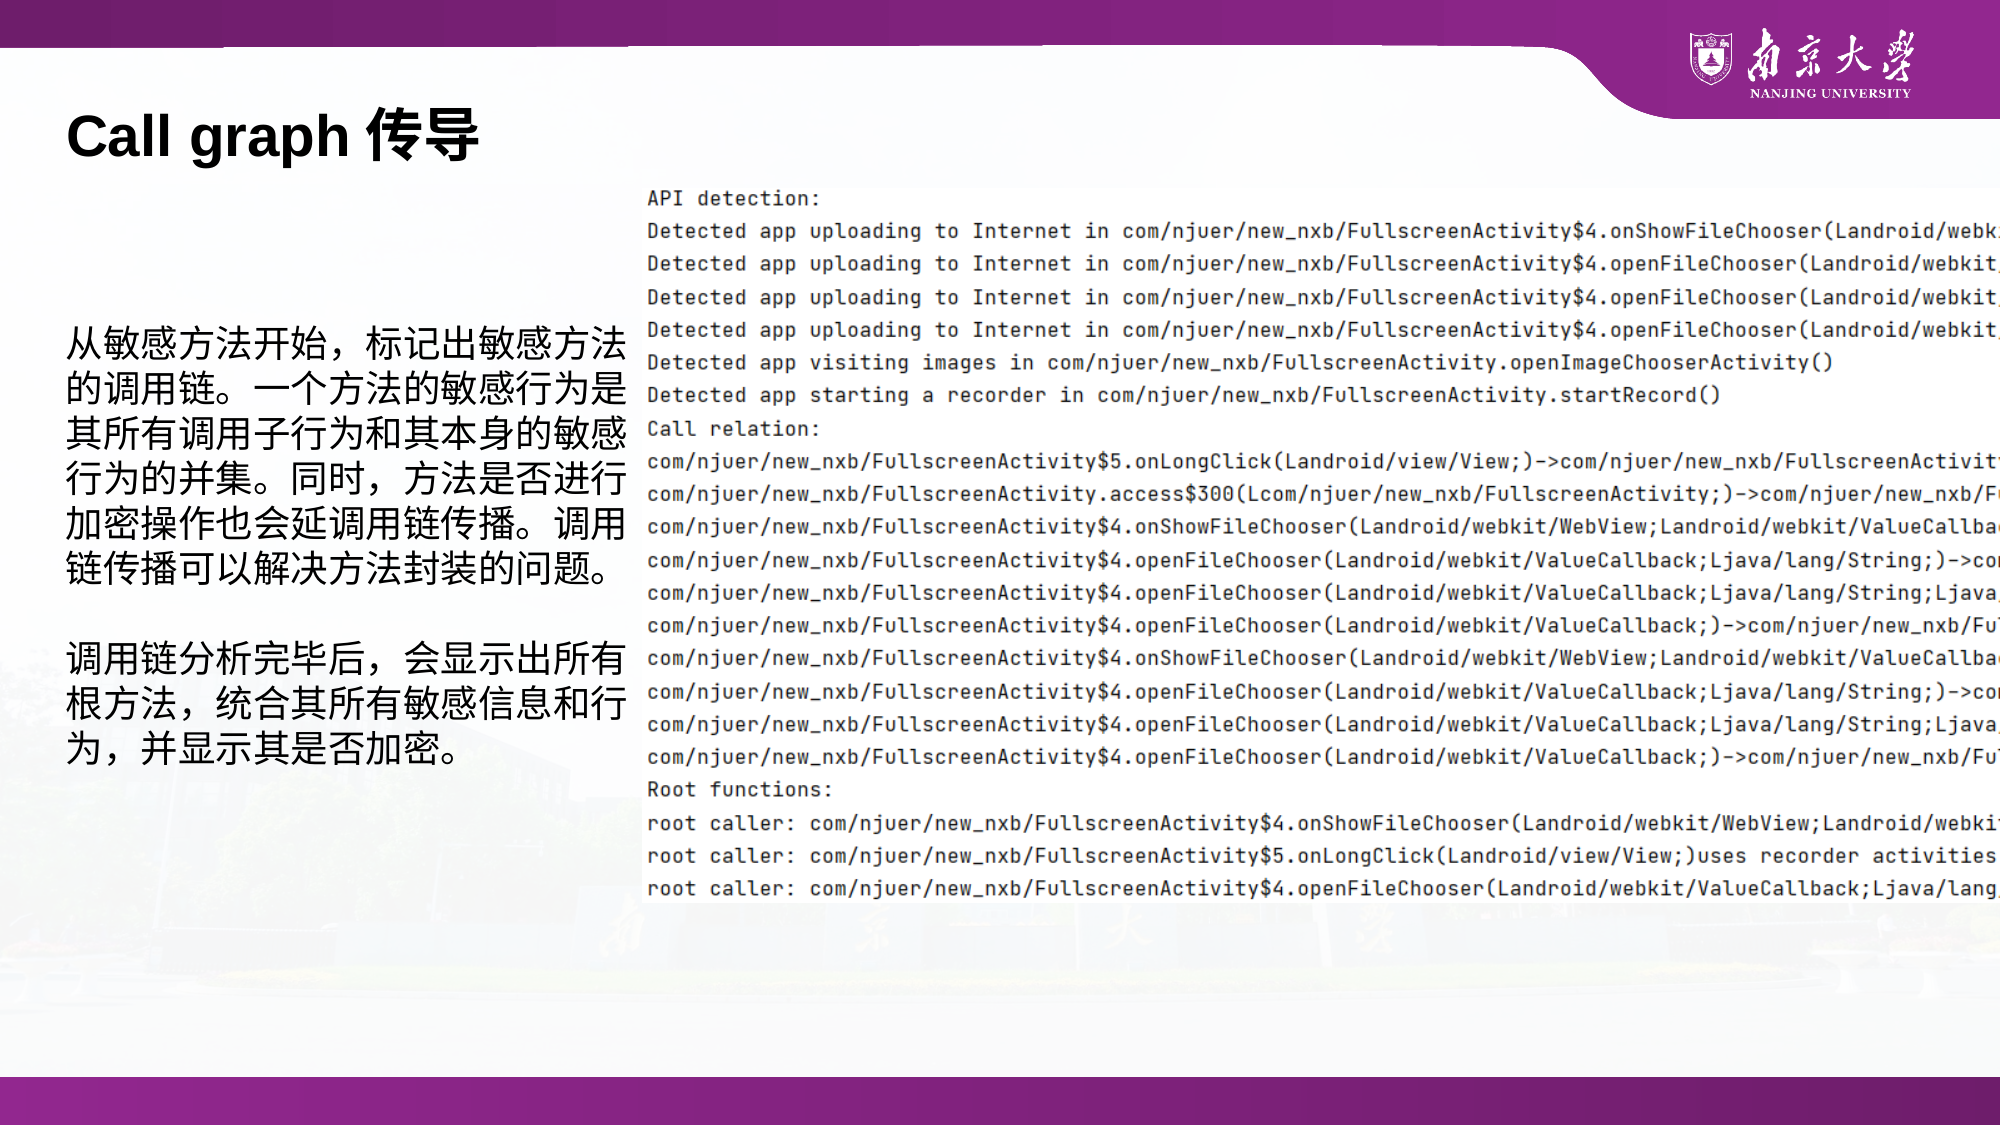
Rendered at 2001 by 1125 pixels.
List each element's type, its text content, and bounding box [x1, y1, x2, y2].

text_box Call graph传导 [50, 85, 1328, 189]
text_box 从敏感方法开始，标记出敏感方法的调用链。一个方法的敏感行为是其所有调用子行为和其本身的敏感行为的并集。同时，方法是否进行加密操作也会延调用链传播。调用链传播可以解决方法封装的问题。 调用链分析完毕后，会显示出所有根方法，统合其所有敏感信息和行为，并显示其是否加密。 [50, 312, 642, 778]
picture [642, 188, 2000, 903]
picture [1690, 28, 1914, 101]
